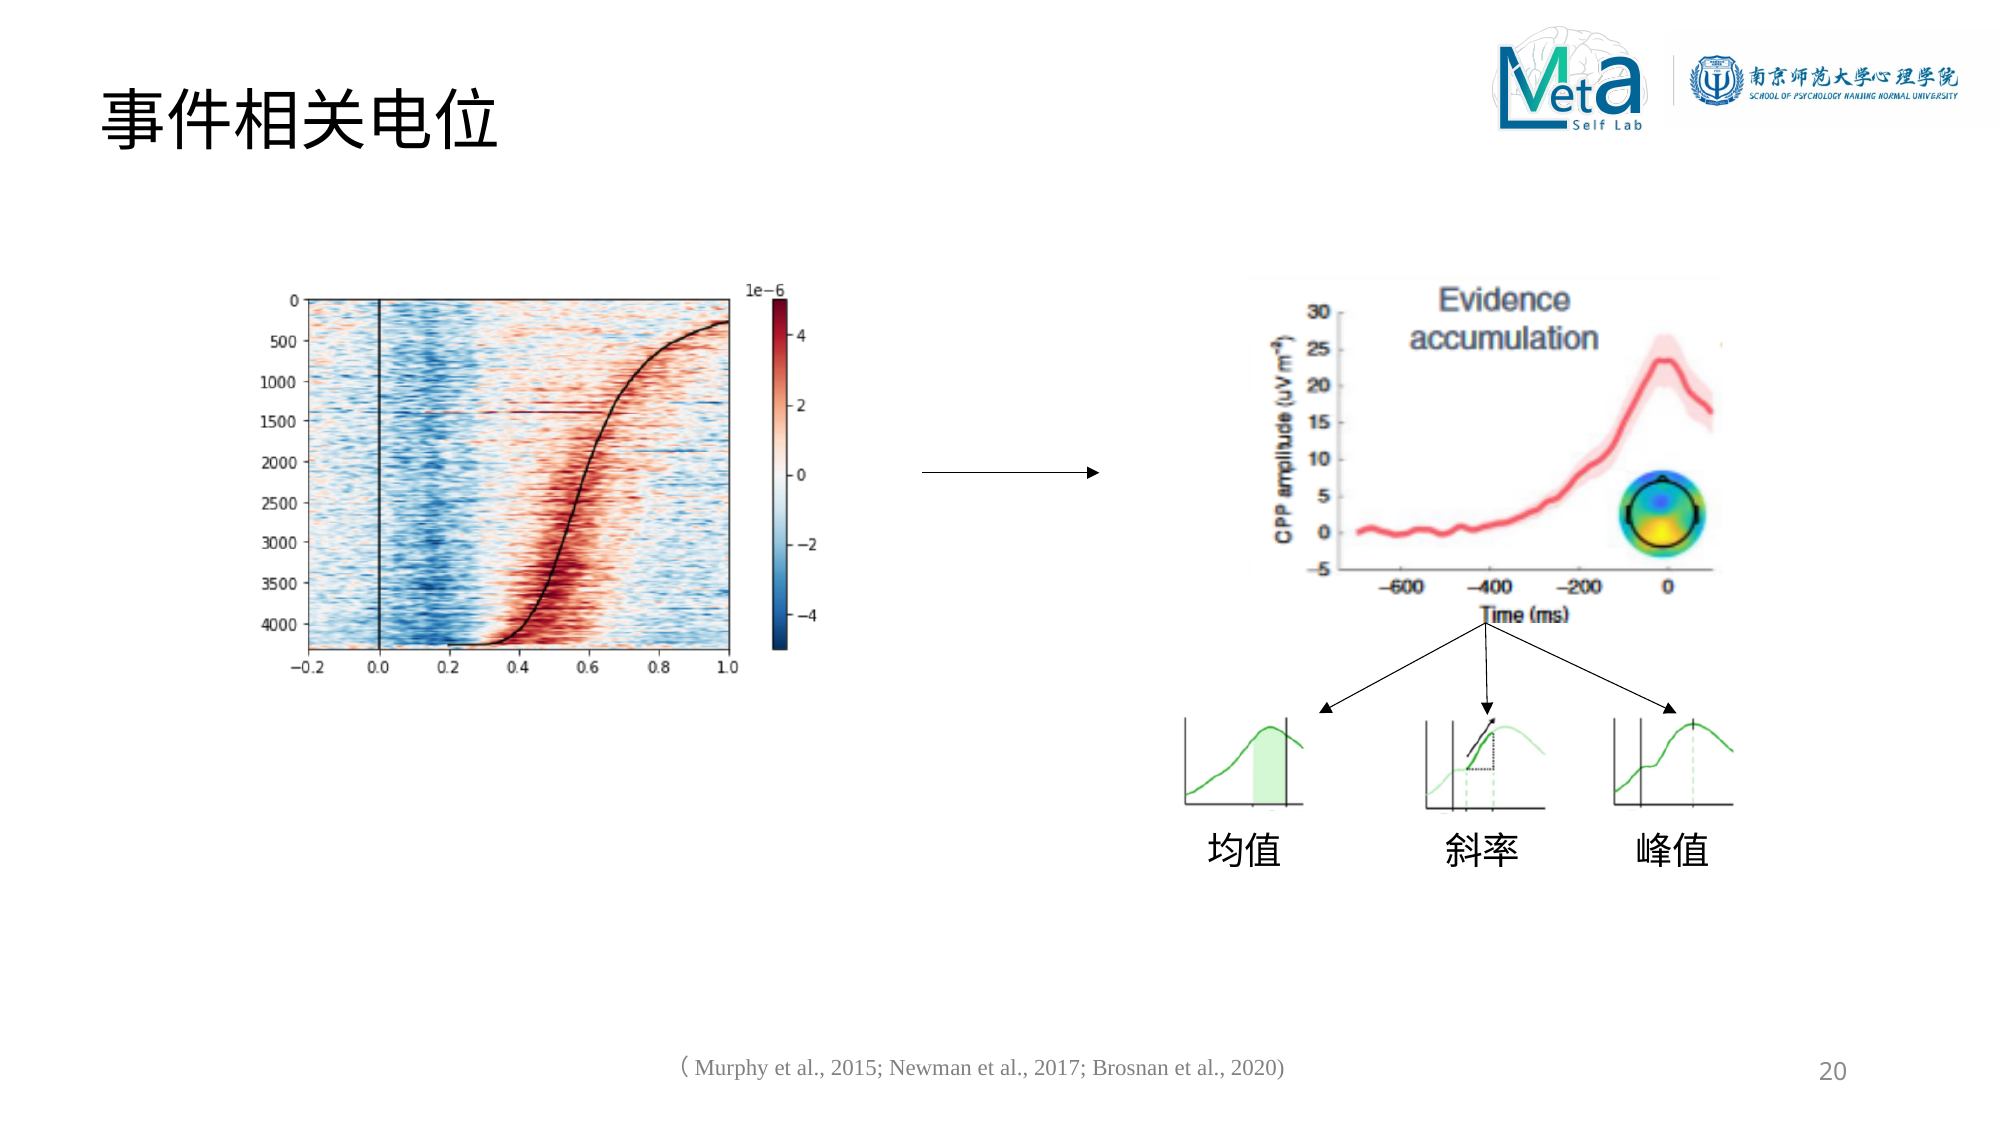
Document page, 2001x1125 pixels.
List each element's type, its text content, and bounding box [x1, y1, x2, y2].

picture [1178, 713, 1319, 811]
slide_number 20 [1412, 1042, 1863, 1103]
text_box （Murphy et al., 2015; Newman et al., 2017; Brosnan et al., 2020) [651, 1045, 1319, 1088]
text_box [1485, 622, 1677, 714]
text_box 斜率 [1430, 819, 1543, 880]
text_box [1318, 622, 1485, 714]
picture [1604, 713, 1749, 811]
text_box 事件相关电位 [100, 58, 1382, 158]
text_box 峰值 [1620, 819, 1734, 880]
picture [1248, 275, 1723, 623]
picture [1384, 0, 2000, 182]
picture [244, 272, 829, 715]
picture [1415, 714, 1560, 814]
text_box 均值 [1192, 819, 1306, 880]
